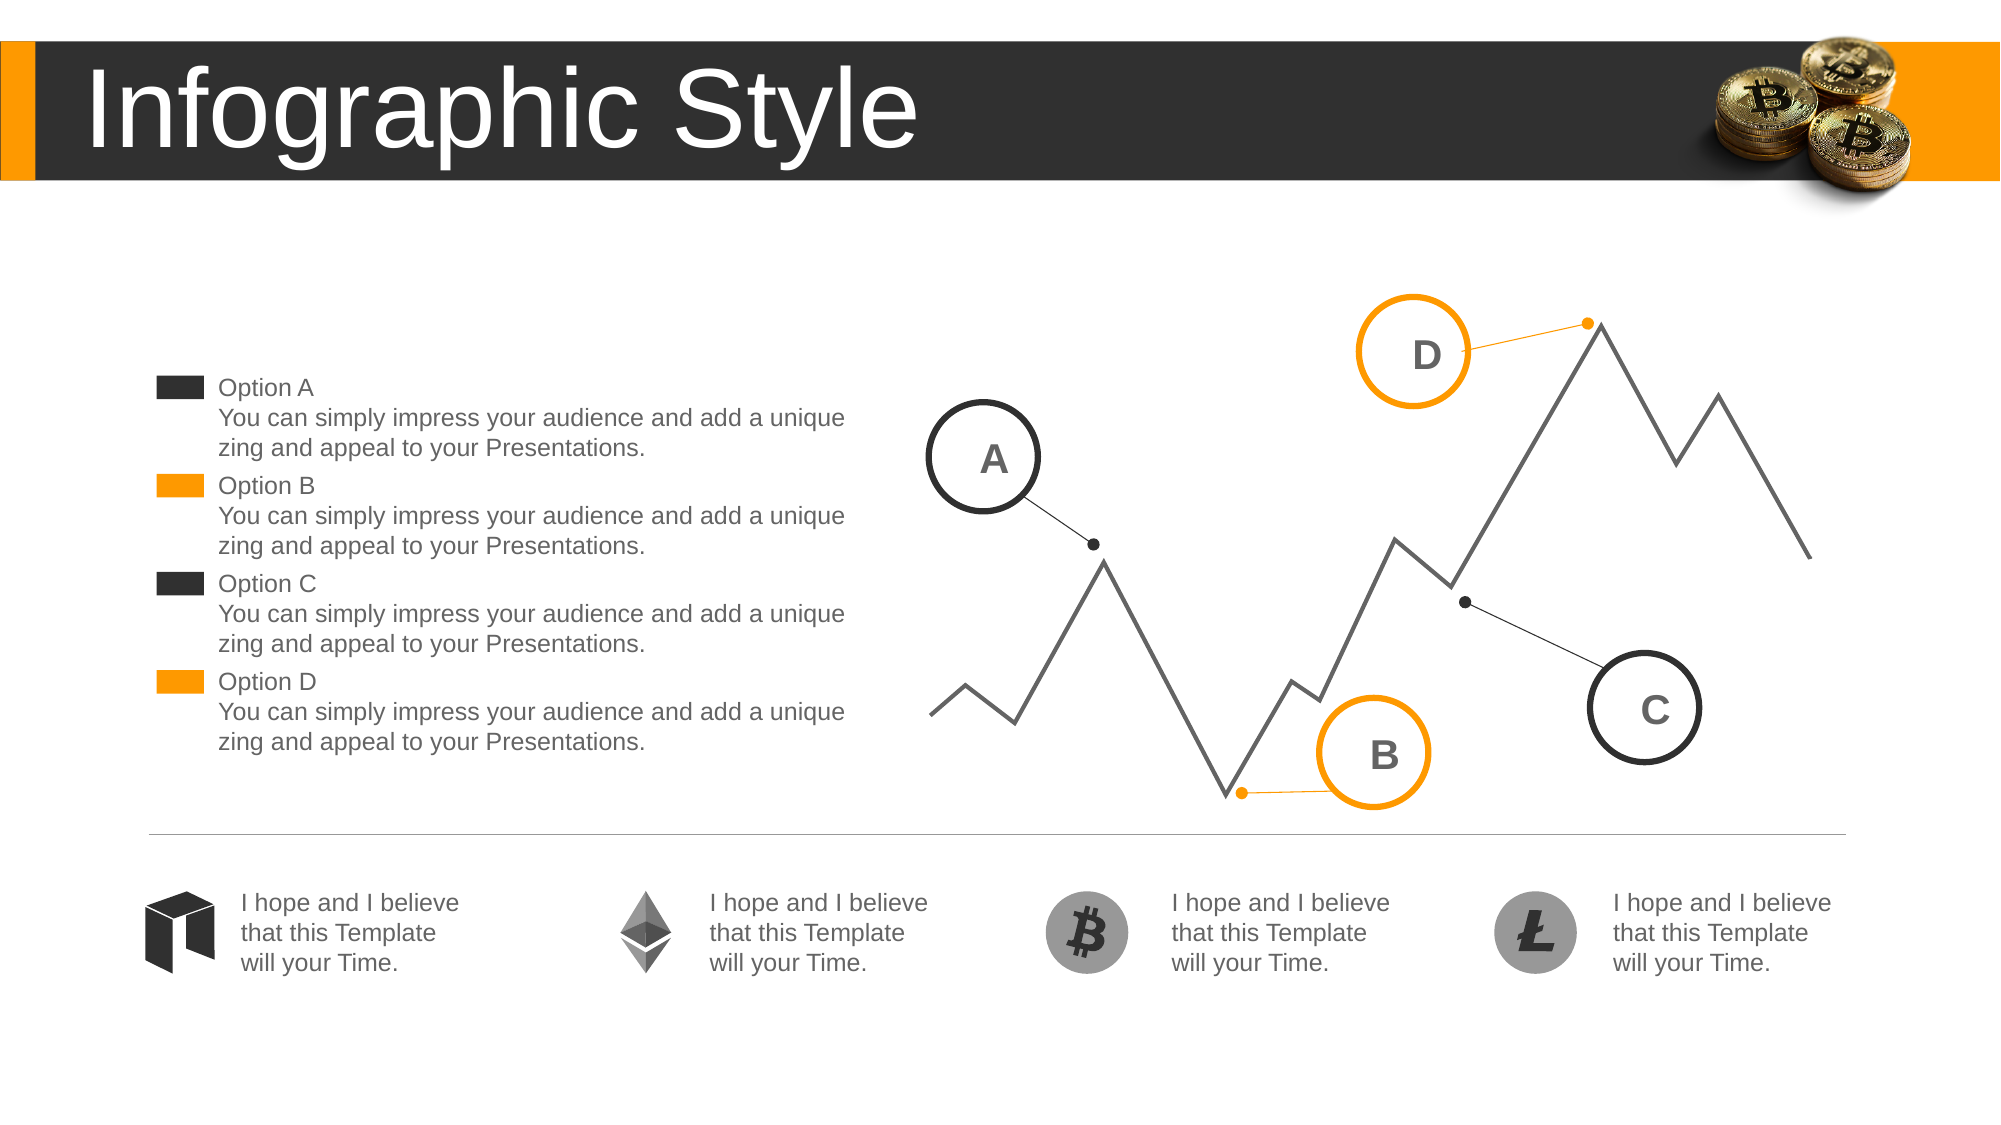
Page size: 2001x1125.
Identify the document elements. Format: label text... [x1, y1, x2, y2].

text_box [928, 402, 1094, 545]
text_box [145, 891, 215, 974]
text_box [929, 324, 1811, 797]
text_box I hope and I believe that this Template will your Time. [1598, 879, 1858, 985]
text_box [1241, 697, 1429, 808]
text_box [1045, 891, 1129, 974]
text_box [1465, 602, 1700, 763]
picture [1673, 32, 1913, 222]
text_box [1358, 296, 1588, 407]
text_box I hope and I believe that this Template will your Time. [226, 879, 486, 985]
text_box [156, 363, 864, 765]
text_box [1494, 891, 1577, 974]
text_box I hope and I believe that this Template will your Time. [1156, 879, 1417, 985]
list Infographic Style [69, 51, 1524, 171]
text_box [624, 891, 668, 974]
text_box I hope and I believe that this Template will your Time. [694, 879, 954, 985]
